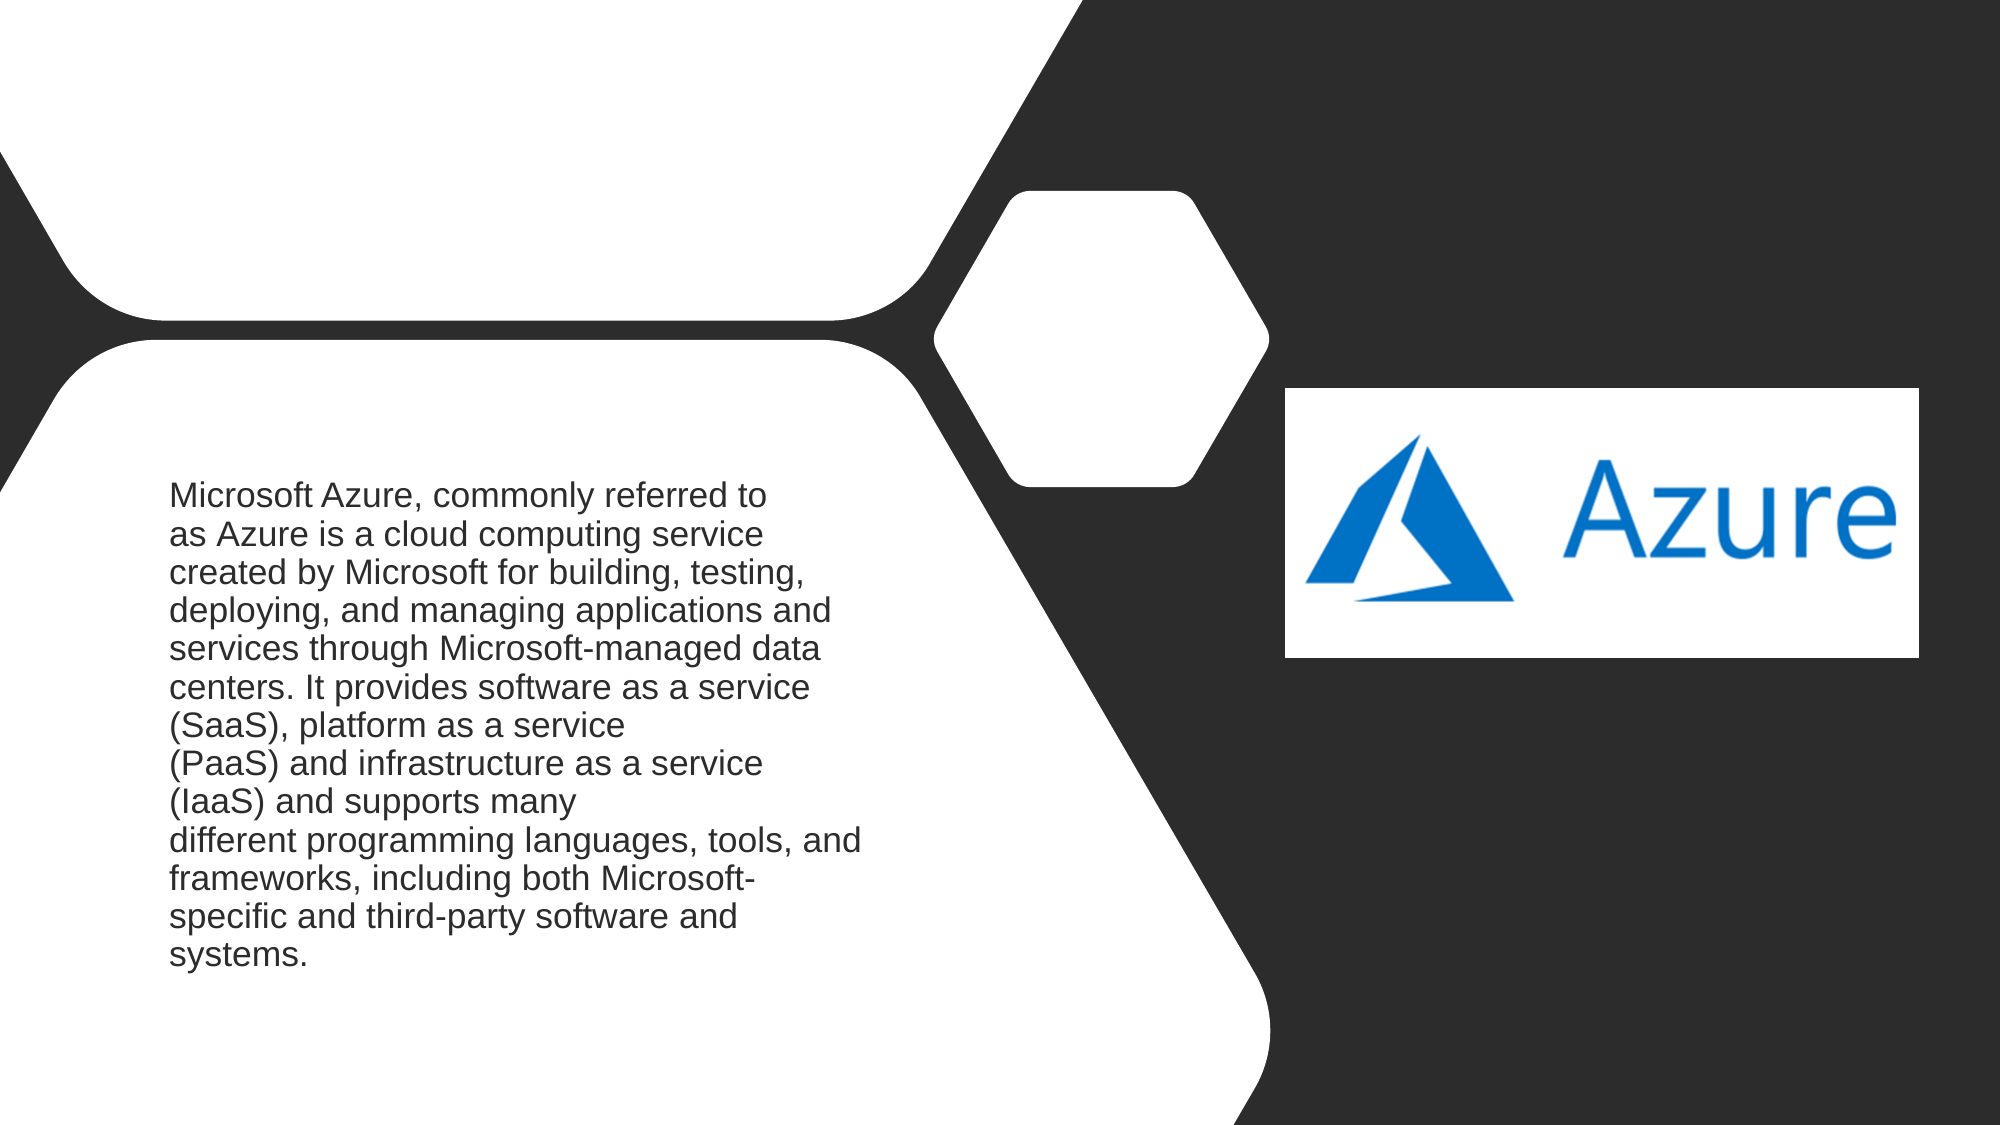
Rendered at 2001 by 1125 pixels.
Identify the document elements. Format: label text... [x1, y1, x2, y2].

list Microsoft Azure, commonly referred to as Azure is a cloud computing service created by Microsoft for building, testing, deploying, and managing applications and services through Microsoft-managed data centers. It provides software as a service (SaaS), platform as a service (PaaS) and infrastructure as a service (IaaS) and supports many different programming languages, tools, and frameworks, including both Microsoft-specific and third-party software and systems. [124, 469, 890, 1012]
picture [1285, 388, 1919, 659]
text_box [0, 338, 1272, 1125]
text_box [0, 0, 1084, 322]
text_box [0, 0, 2000, 1125]
text_box [932, 189, 1271, 489]
